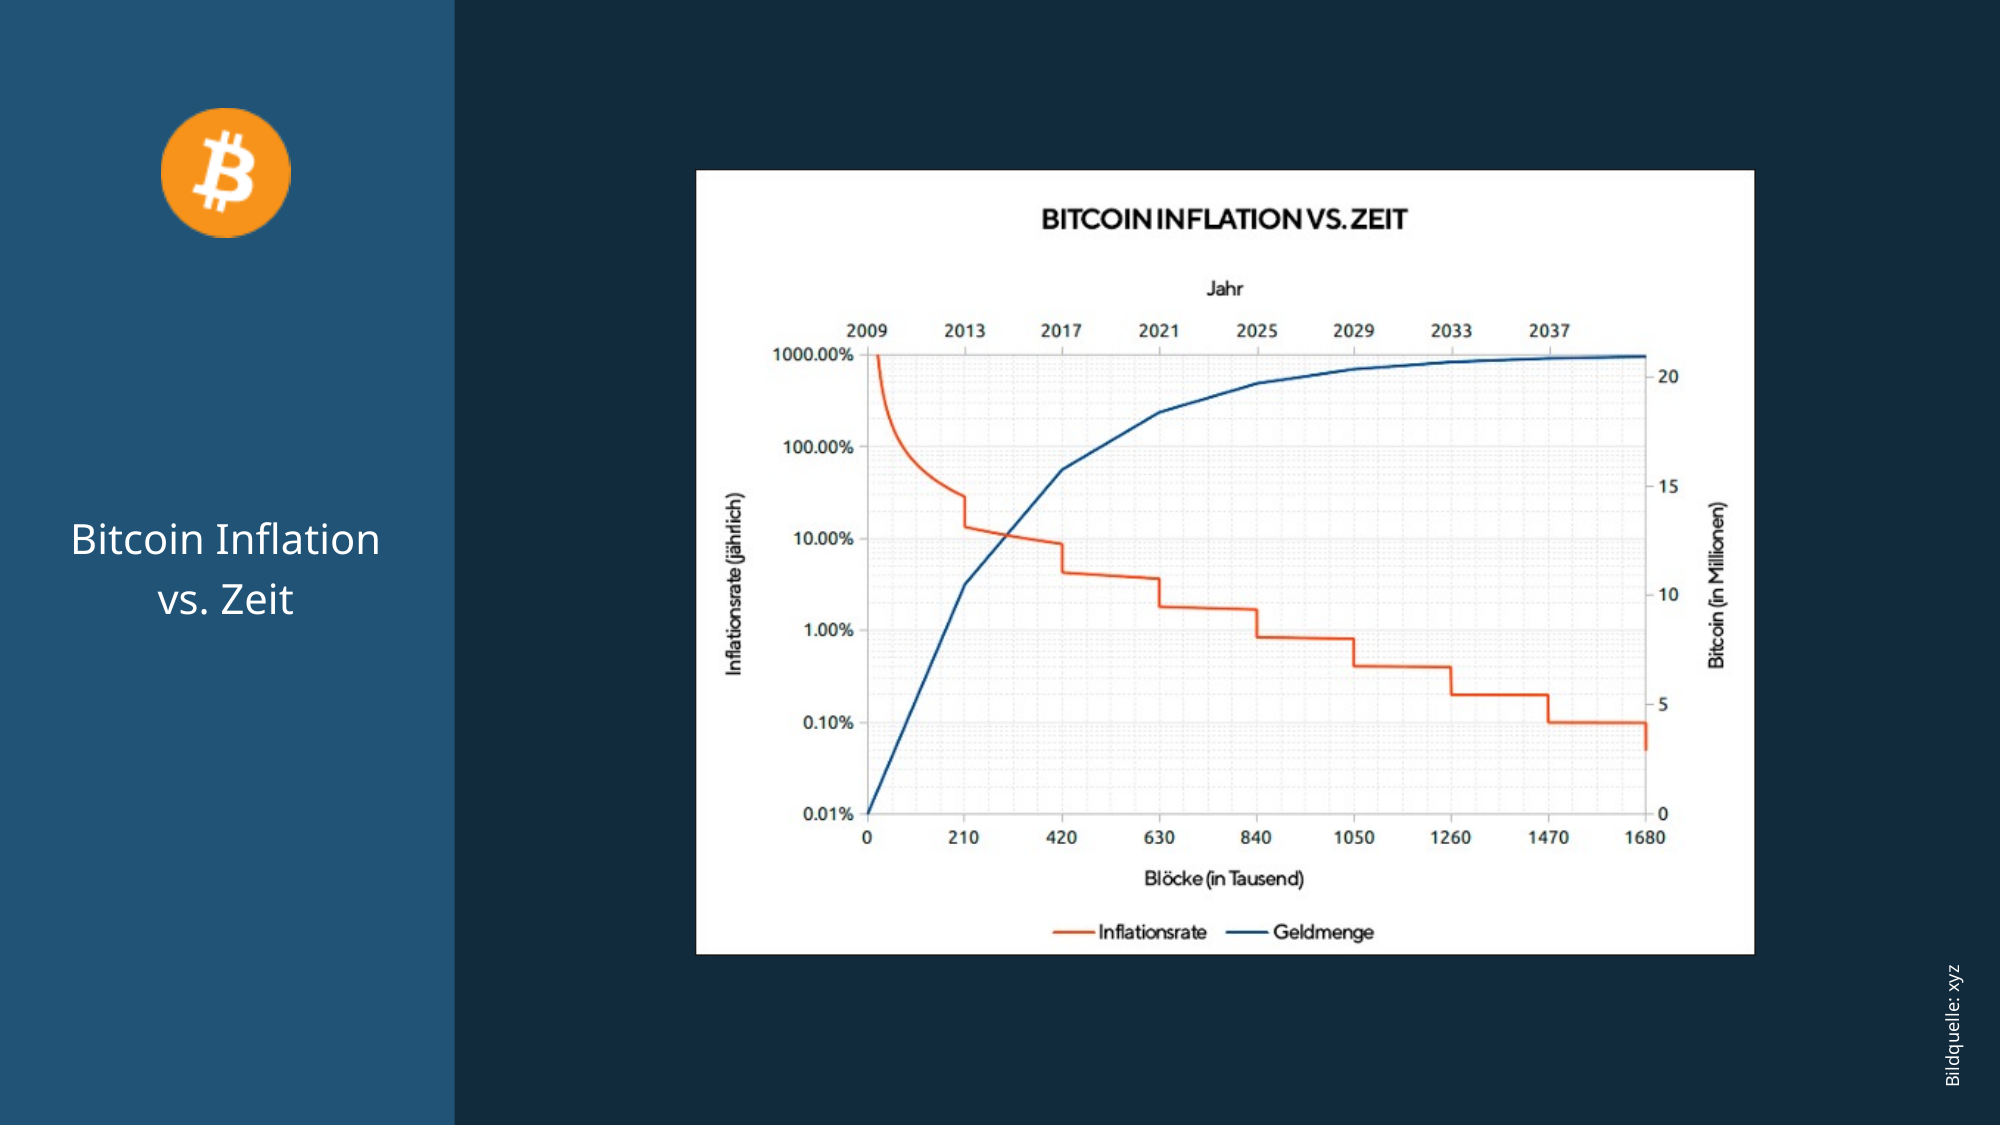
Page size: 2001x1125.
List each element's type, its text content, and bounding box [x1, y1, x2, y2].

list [695, 169, 1756, 956]
picture [161, 108, 291, 238]
list Bildquelle: xyz [1936, 444, 1971, 1103]
title Bitcoin Inflation vs. Zeit [24, 365, 428, 760]
